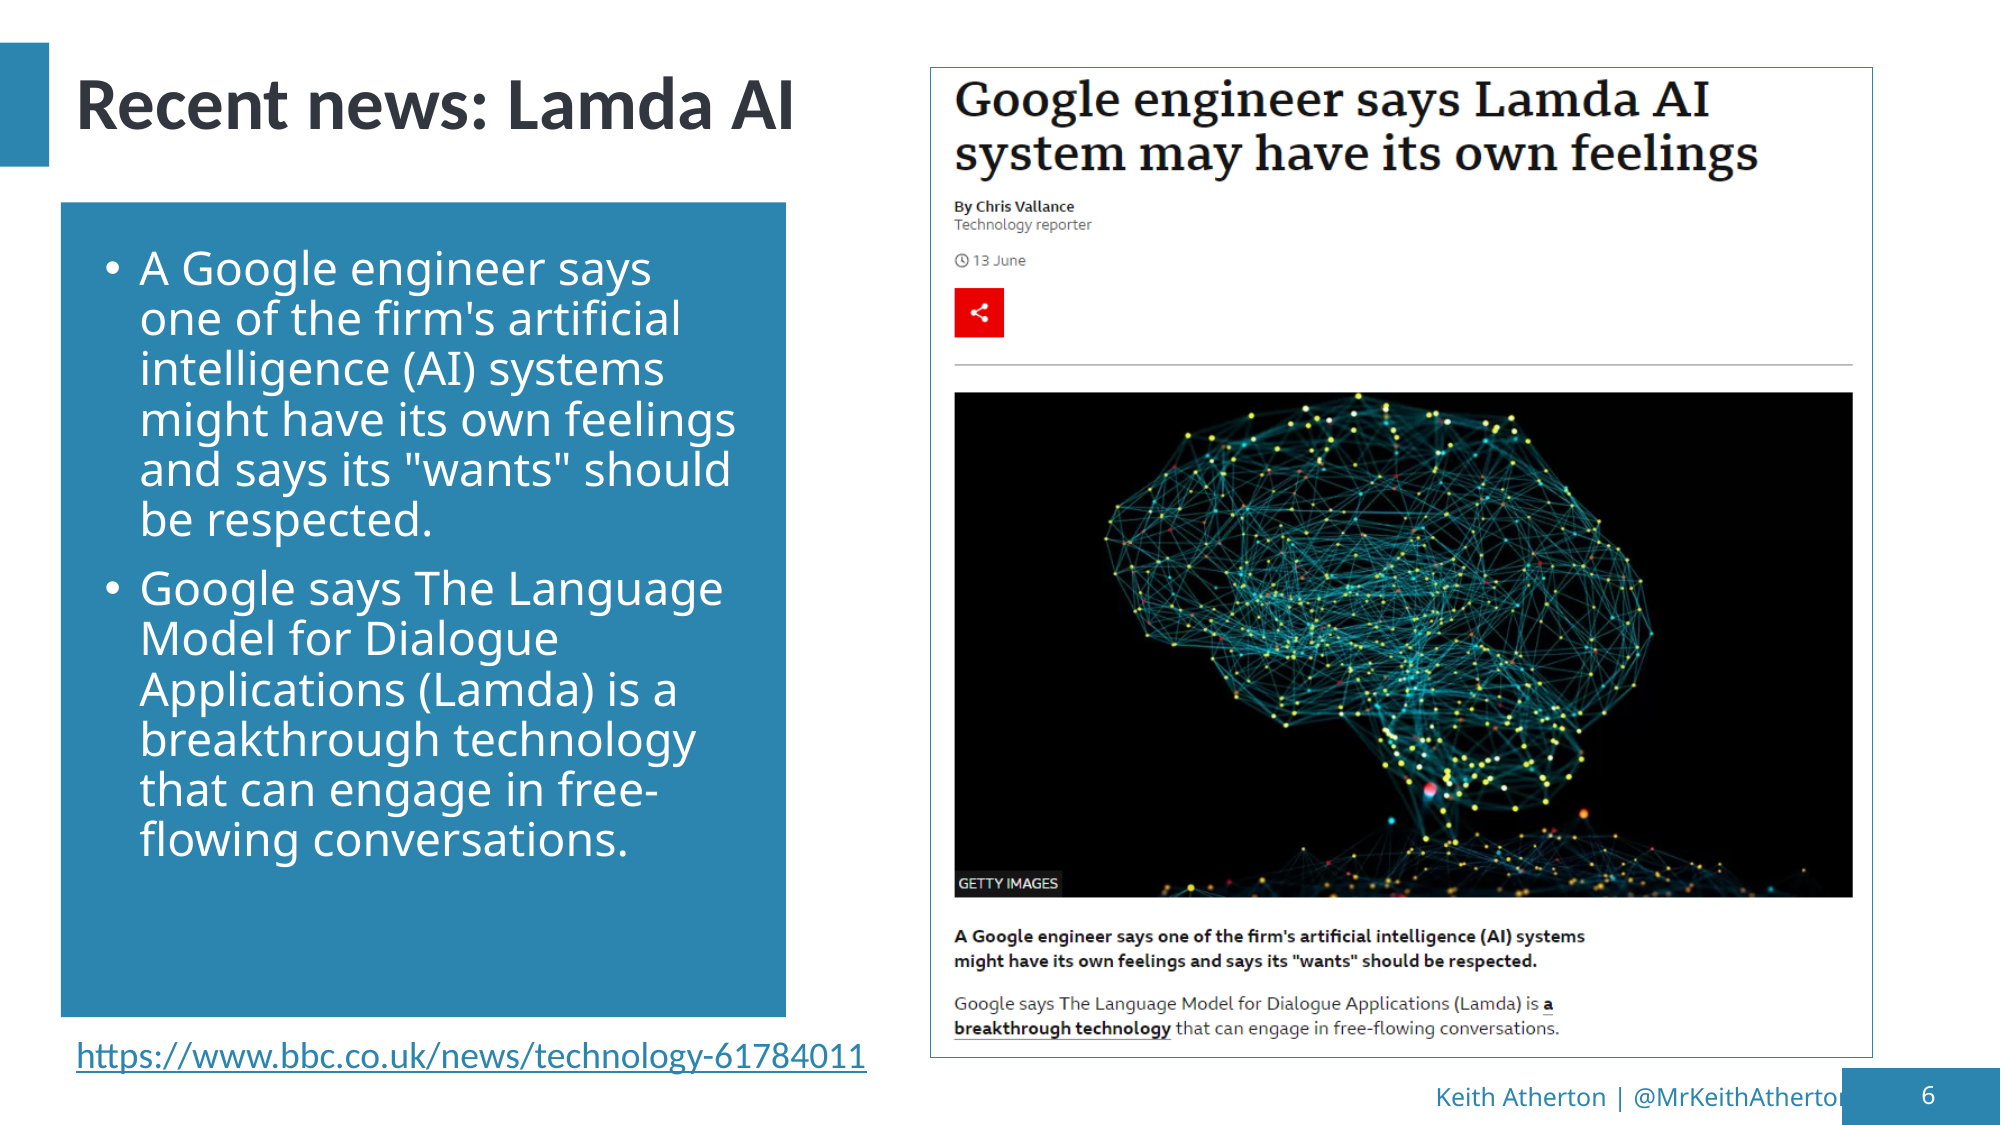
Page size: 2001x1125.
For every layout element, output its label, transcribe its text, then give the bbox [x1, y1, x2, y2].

text_box Keith Atherton | @MrKeithAtherton [1420, 1074, 1870, 1119]
title Recent news: Lamda AI [60, 42, 1951, 168]
list A Google engineer says one of the firm's artificial intelligence (AI) systems might have its own feelings and says its "wants" should be respected. Google says The Language Model for Dialogue Applications (Lamda) is a breakthrough technology that can engage in free-flowing conversations. [89, 237, 757, 985]
text_box https://www.bbc.co.uk/news/technology-61784011 [60, 1038, 1951, 1074]
slide_number 6 [1889, 1079, 1951, 1114]
picture [930, 67, 1873, 1058]
